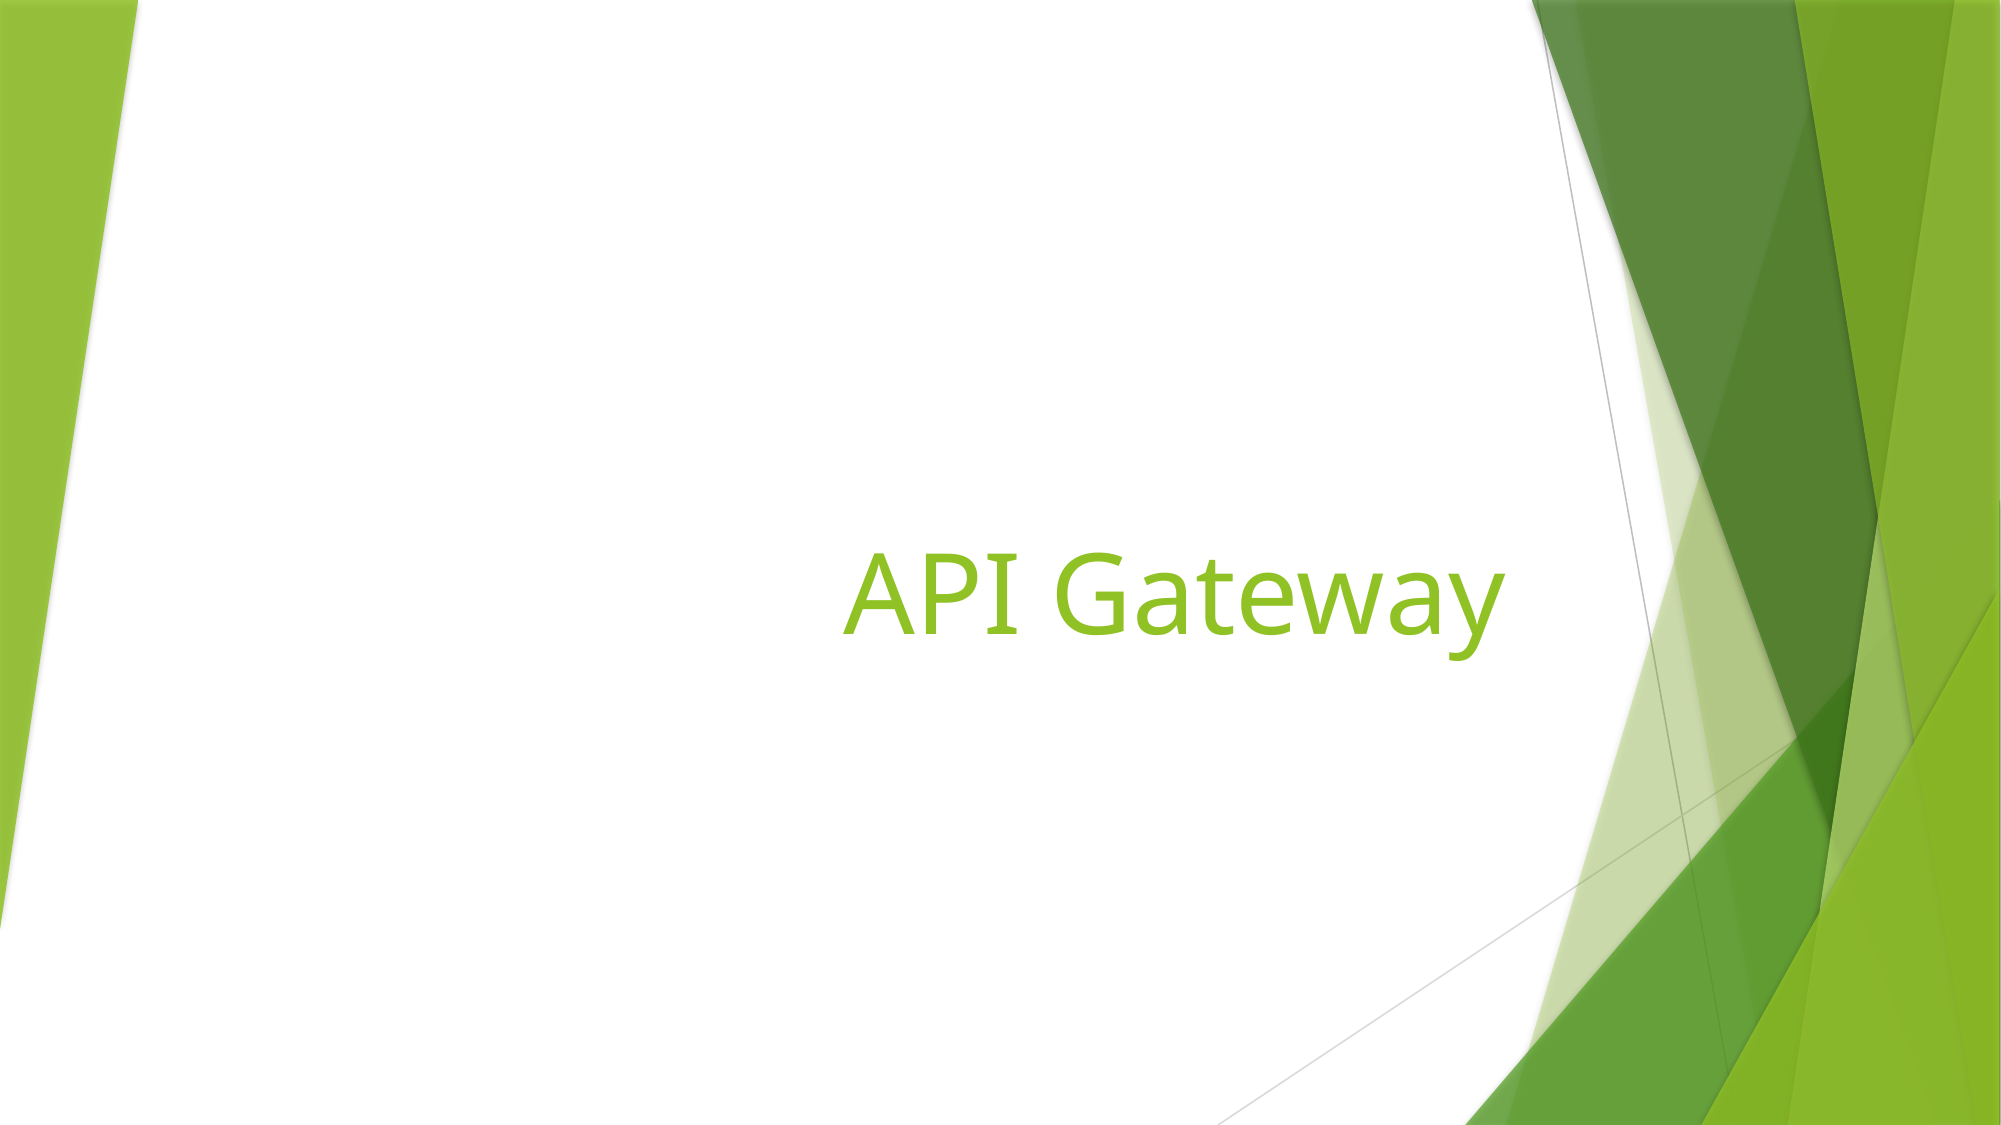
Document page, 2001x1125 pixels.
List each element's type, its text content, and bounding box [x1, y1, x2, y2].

title API Gateway [247, 394, 1522, 665]
